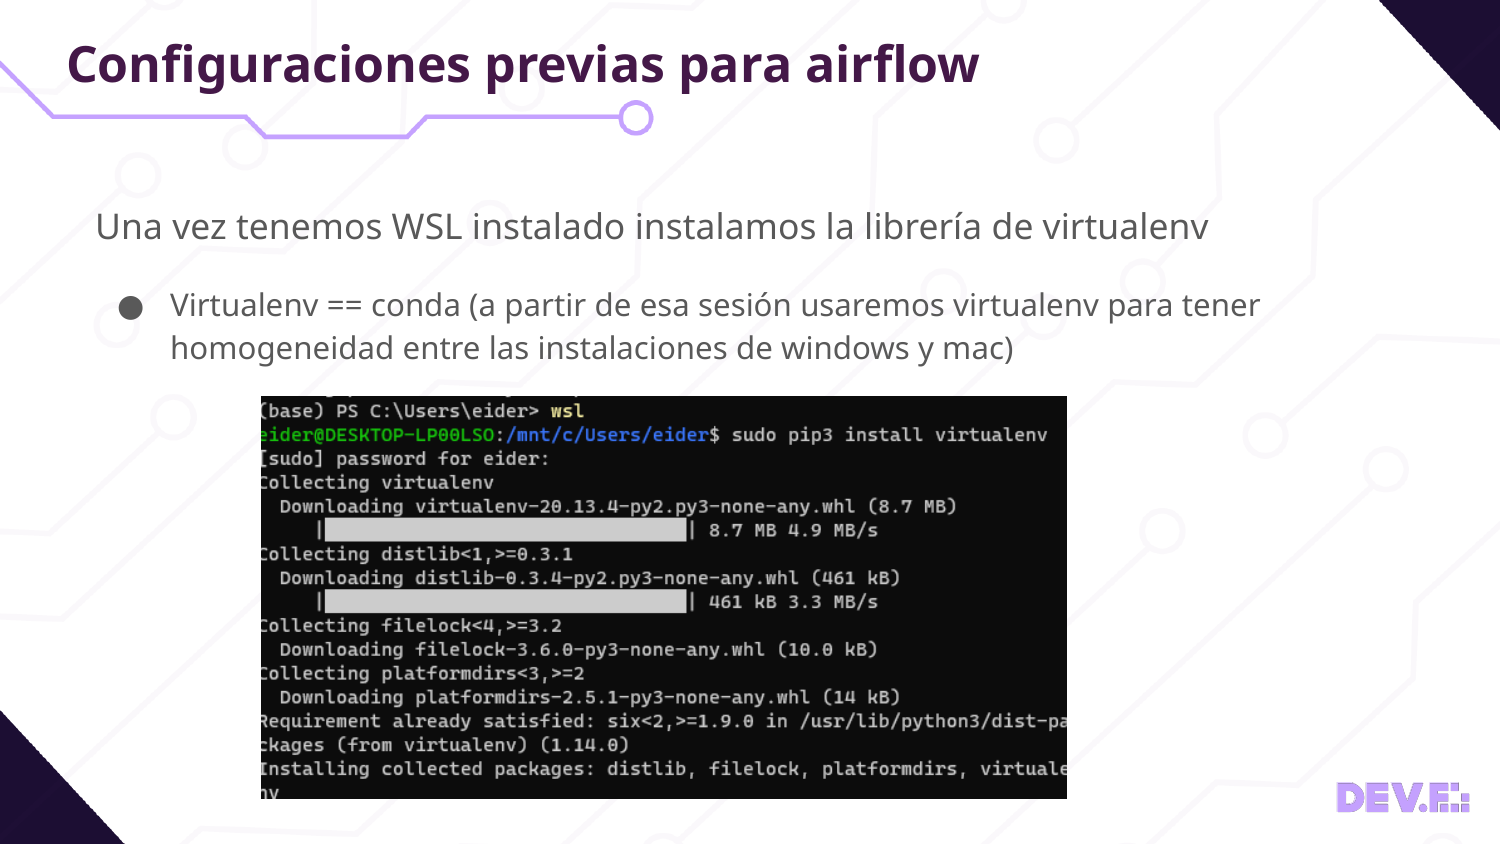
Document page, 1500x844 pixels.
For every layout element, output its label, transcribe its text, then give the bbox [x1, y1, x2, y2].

title Configuraciones previas para airflow [51, 17, 1449, 112]
picture [0, 0, 1500, 844]
list Una vez tenemos WSL instalado instalamos la librería de virtualenv Virtualenv == conda (a partir de esa sesión usaremos virtualenv para tener homogeneidad entre las instalaciones de windows y mac) [80, 182, 1449, 381]
